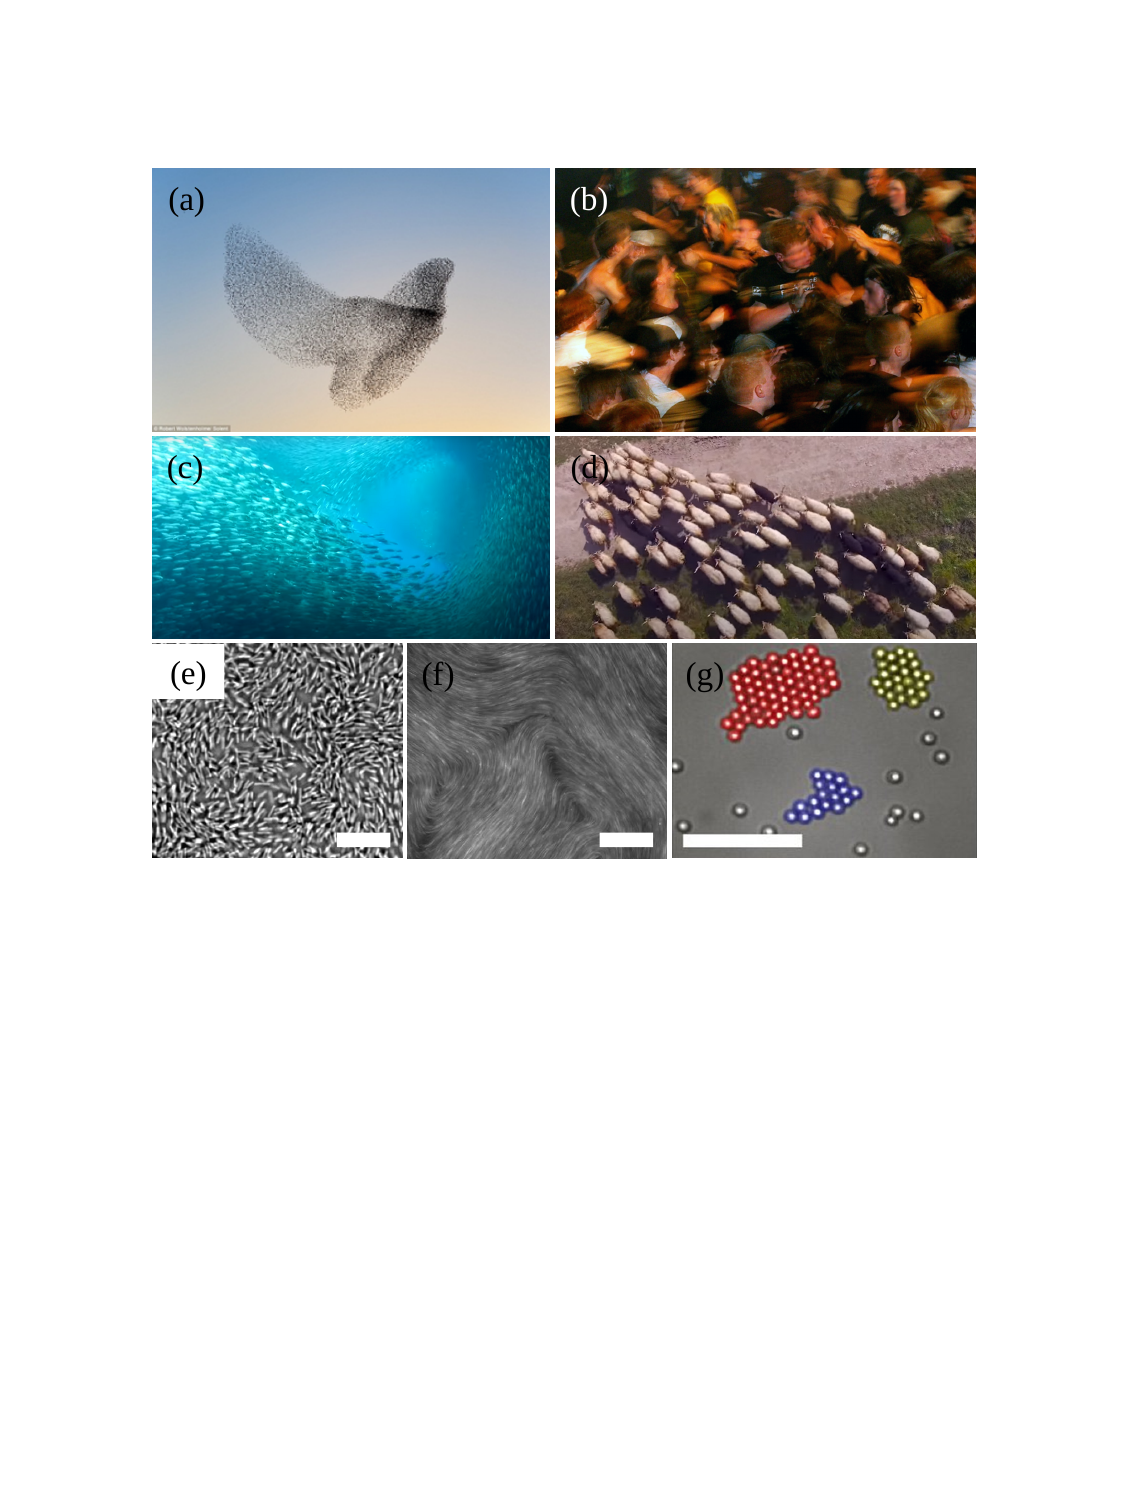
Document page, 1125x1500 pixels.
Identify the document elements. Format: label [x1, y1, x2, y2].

text_box [152, 168, 977, 859]
